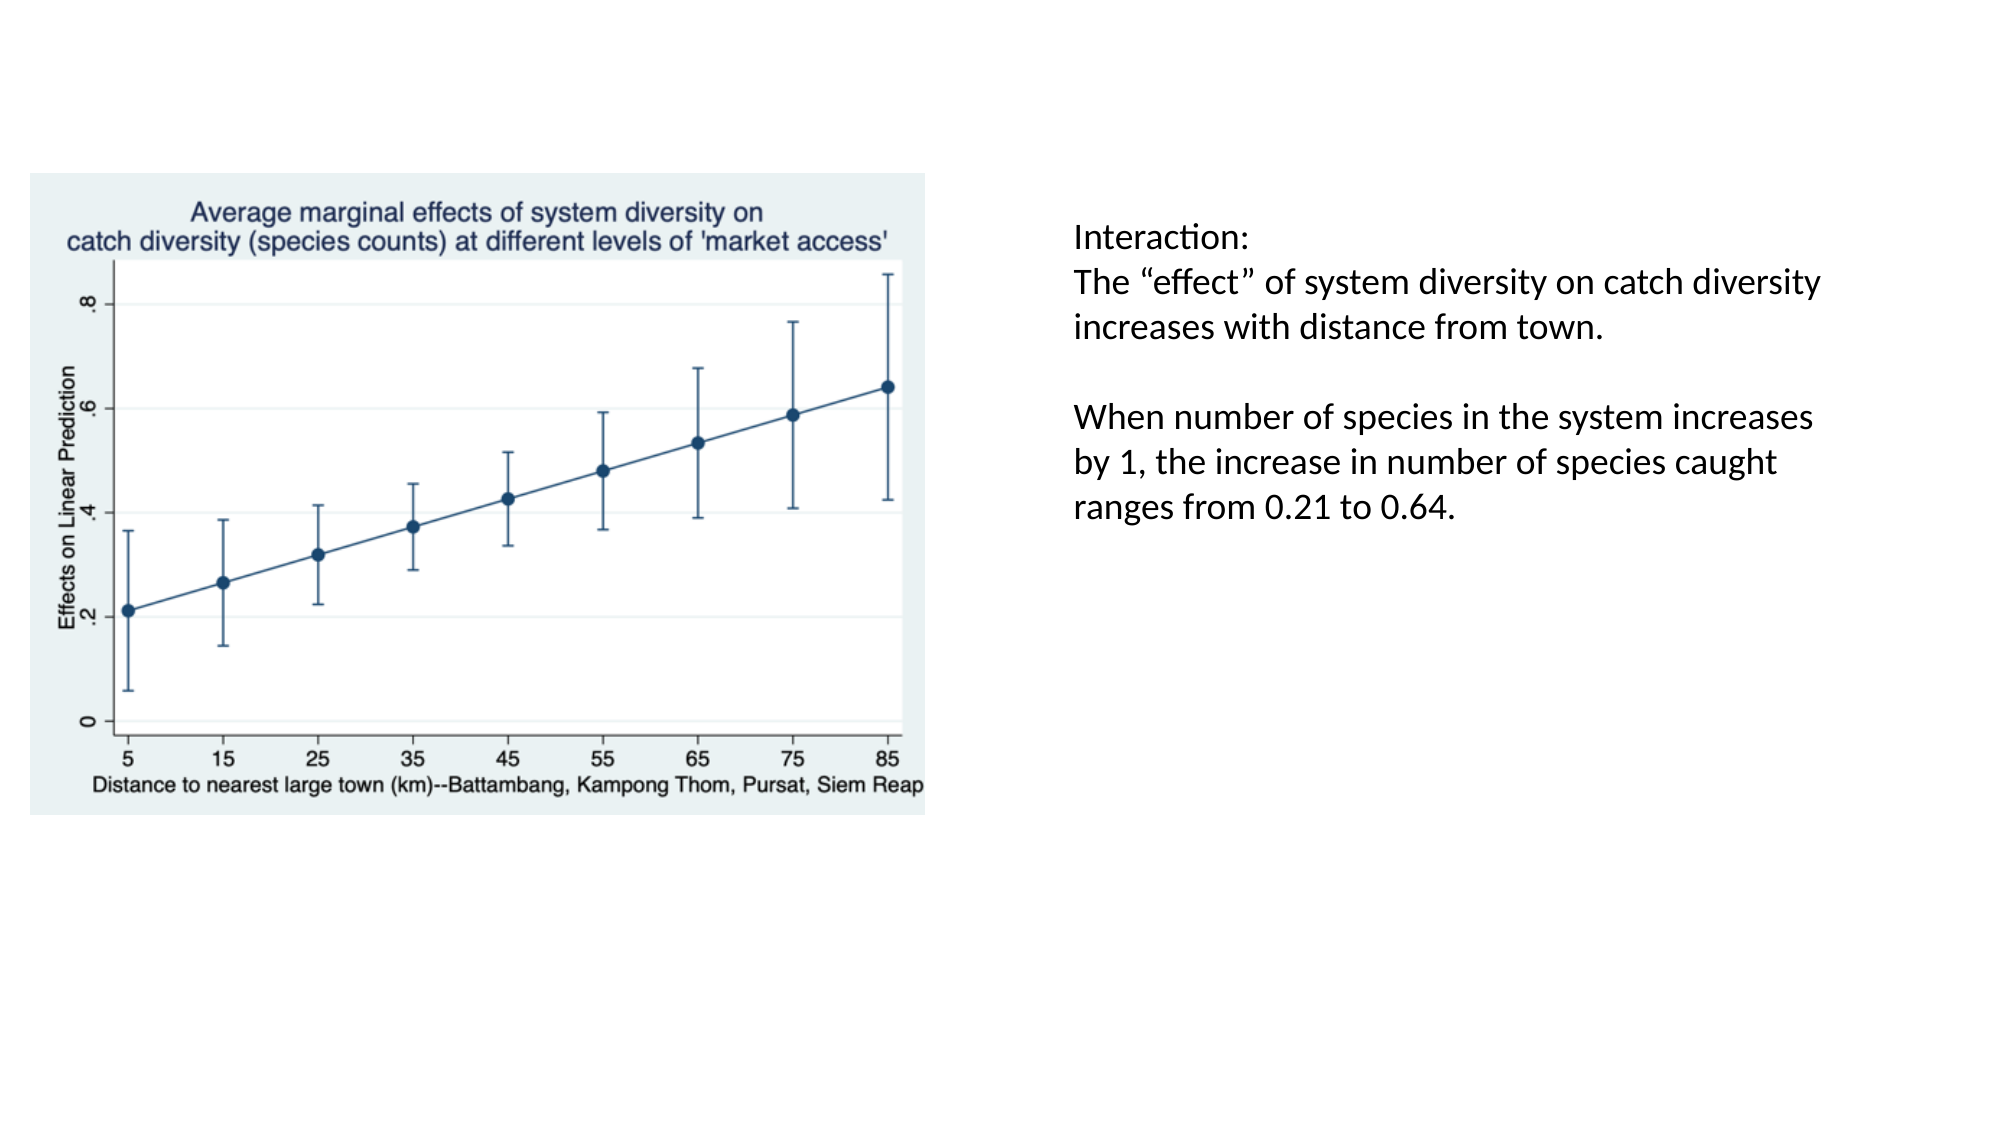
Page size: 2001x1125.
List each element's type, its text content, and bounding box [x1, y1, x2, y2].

picture [29, 173, 925, 815]
text_box Interaction: The “effect” of system diversity on catch diversity increases with distance from town. When number of species in the system increases by 1, the increase in number of species caught ranges from 0.21 to 0.64. [1058, 205, 1848, 535]
